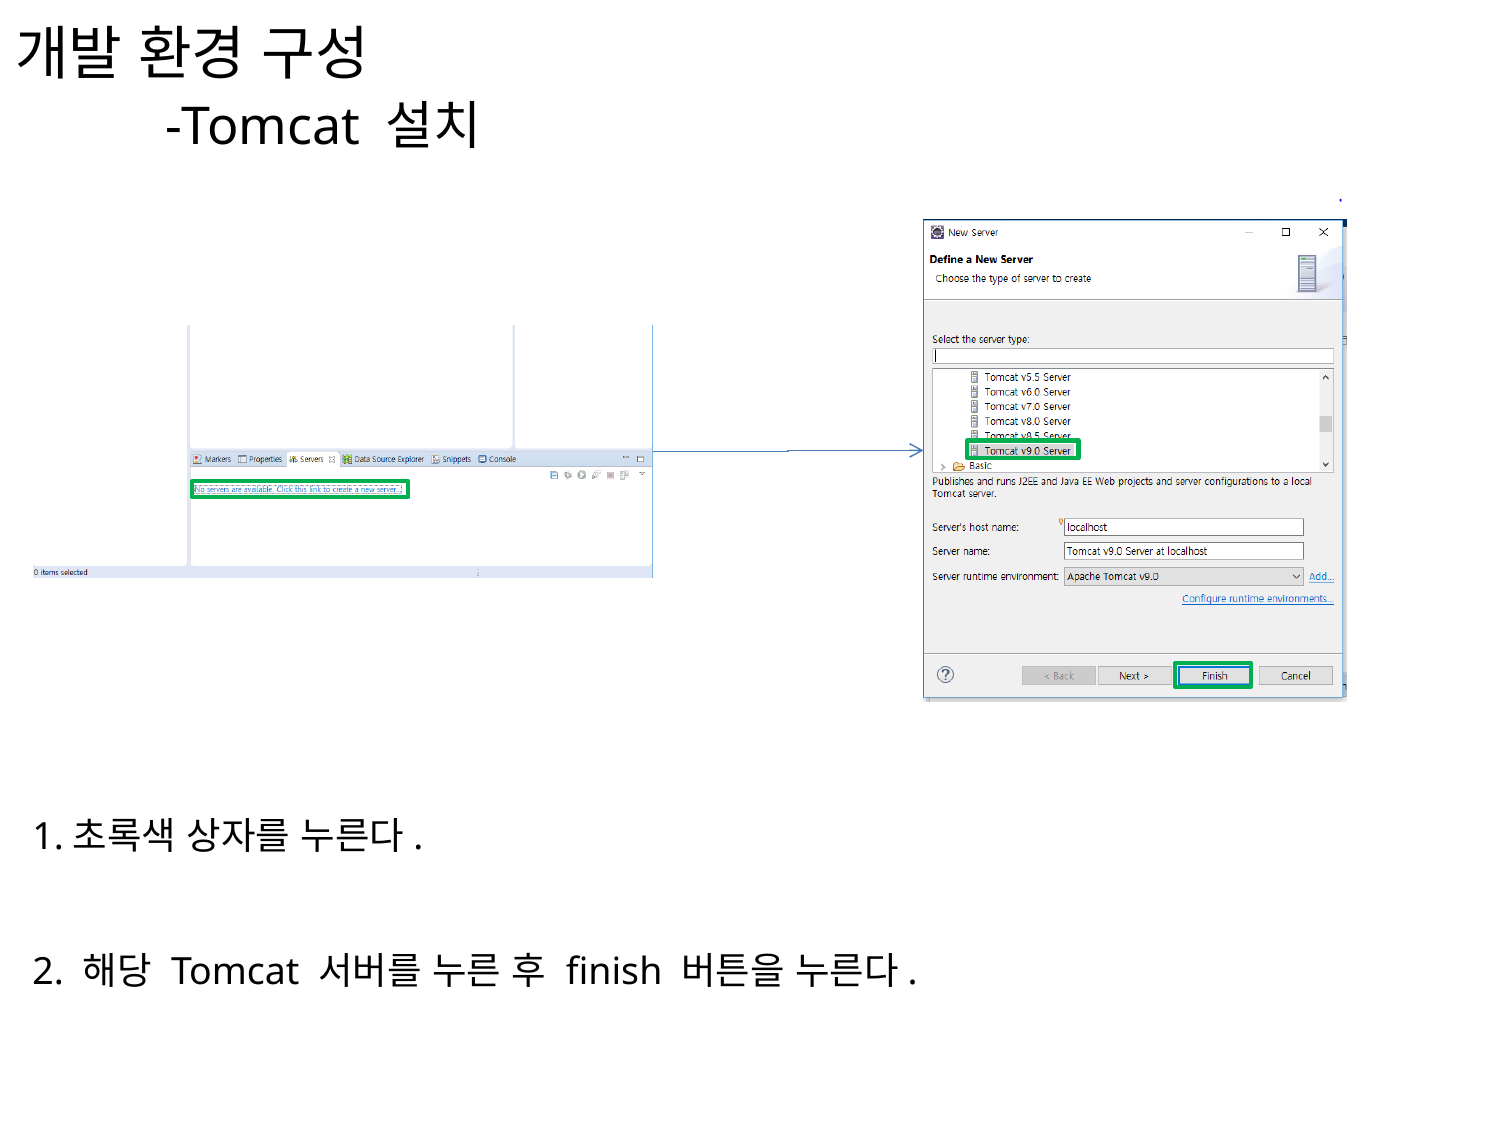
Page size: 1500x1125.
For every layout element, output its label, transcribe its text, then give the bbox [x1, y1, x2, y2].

text_box 1.초록색 상자를 누른다. 2. 해당 Tomcat 서버를 누른 후 finish 버튼을 누른다. [17, 804, 1500, 1000]
picture [33, 325, 653, 579]
picture [923, 198, 1347, 703]
text_box 개발 환경 구성 -Tomcat 설치 [0, 8, 1350, 197]
